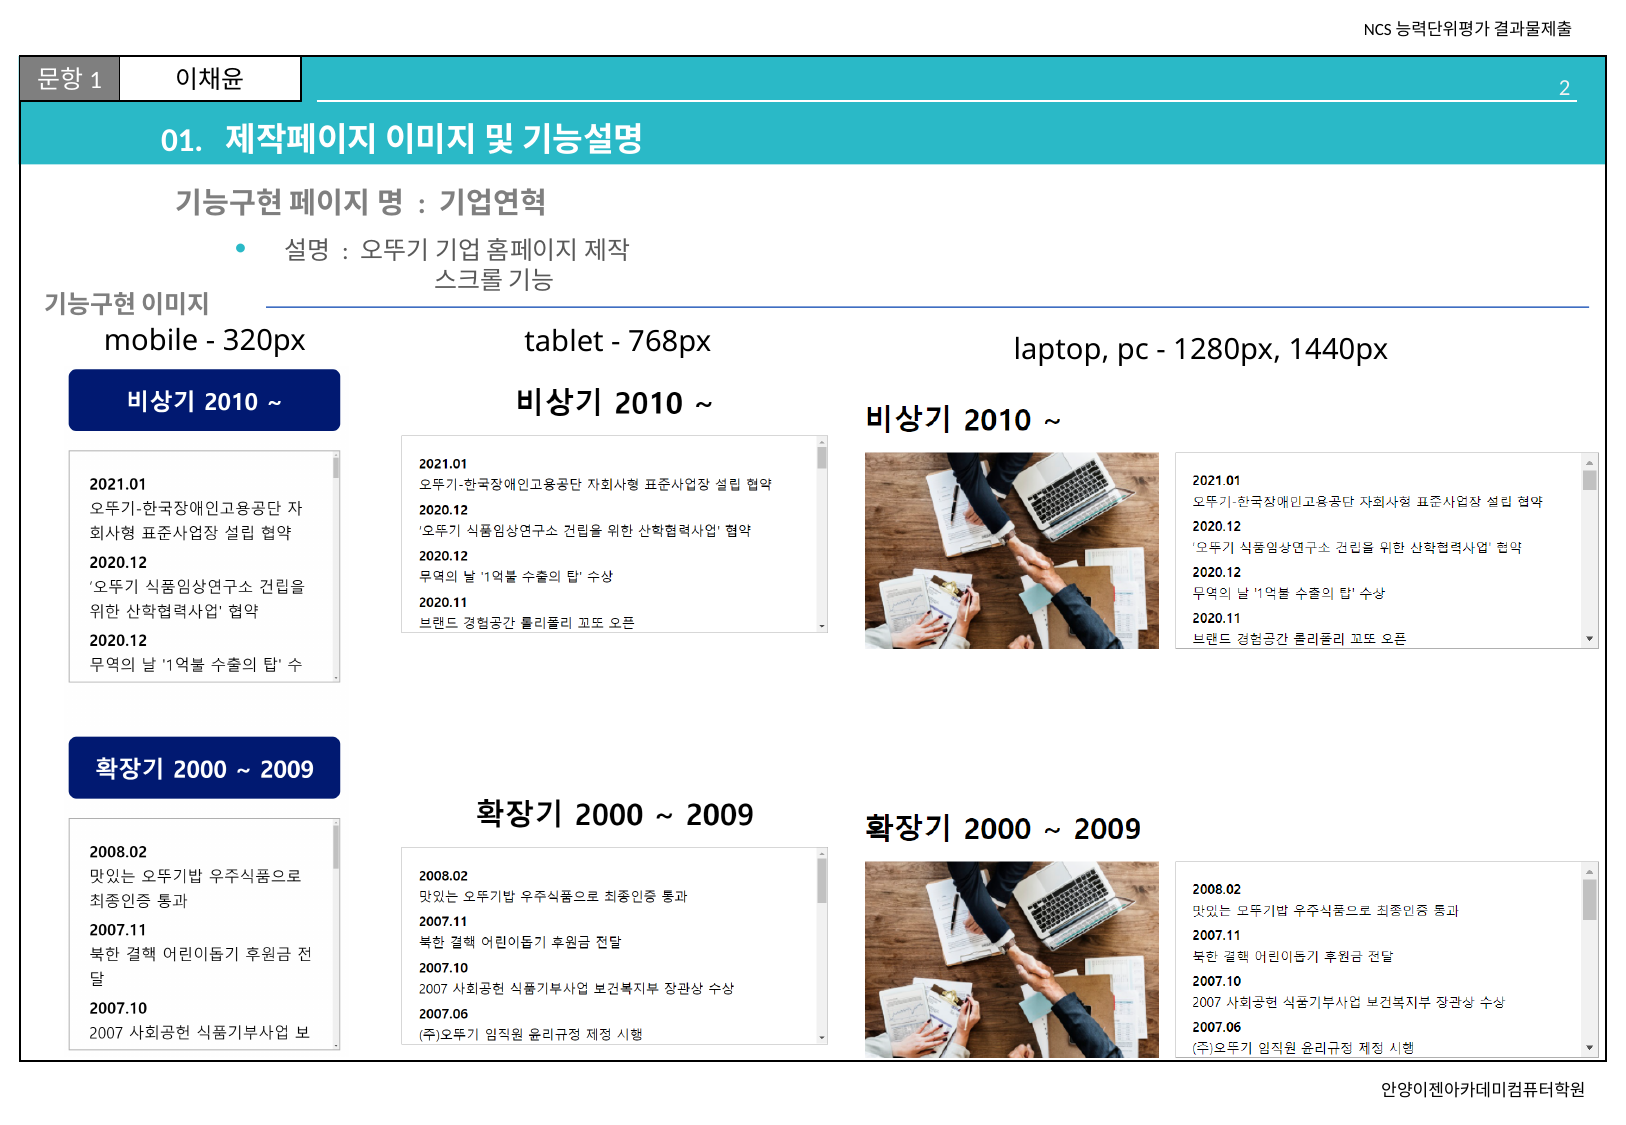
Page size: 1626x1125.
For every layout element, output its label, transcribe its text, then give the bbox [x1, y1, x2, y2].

text_box mobile - 320px [89, 313, 321, 364]
text_box laptop, pc - 1280px, 1440px [1013, 329, 1404, 366]
list 설명 : 오뚜기 기업 홈페이지 제작 스크롤 기능 [194, 227, 1460, 279]
text_box 기능구현 이미지 [29, 272, 334, 335]
picture [862, 398, 1601, 1059]
subtitle 기능구현 페이지 명 : 기업연혁 [160, 176, 1460, 228]
picture [64, 366, 349, 1057]
text_box tablet - 768px [509, 315, 727, 365]
title 01. 제작페이지 이미지 및 기능설명 [146, 114, 1460, 166]
picture [396, 384, 837, 1051]
